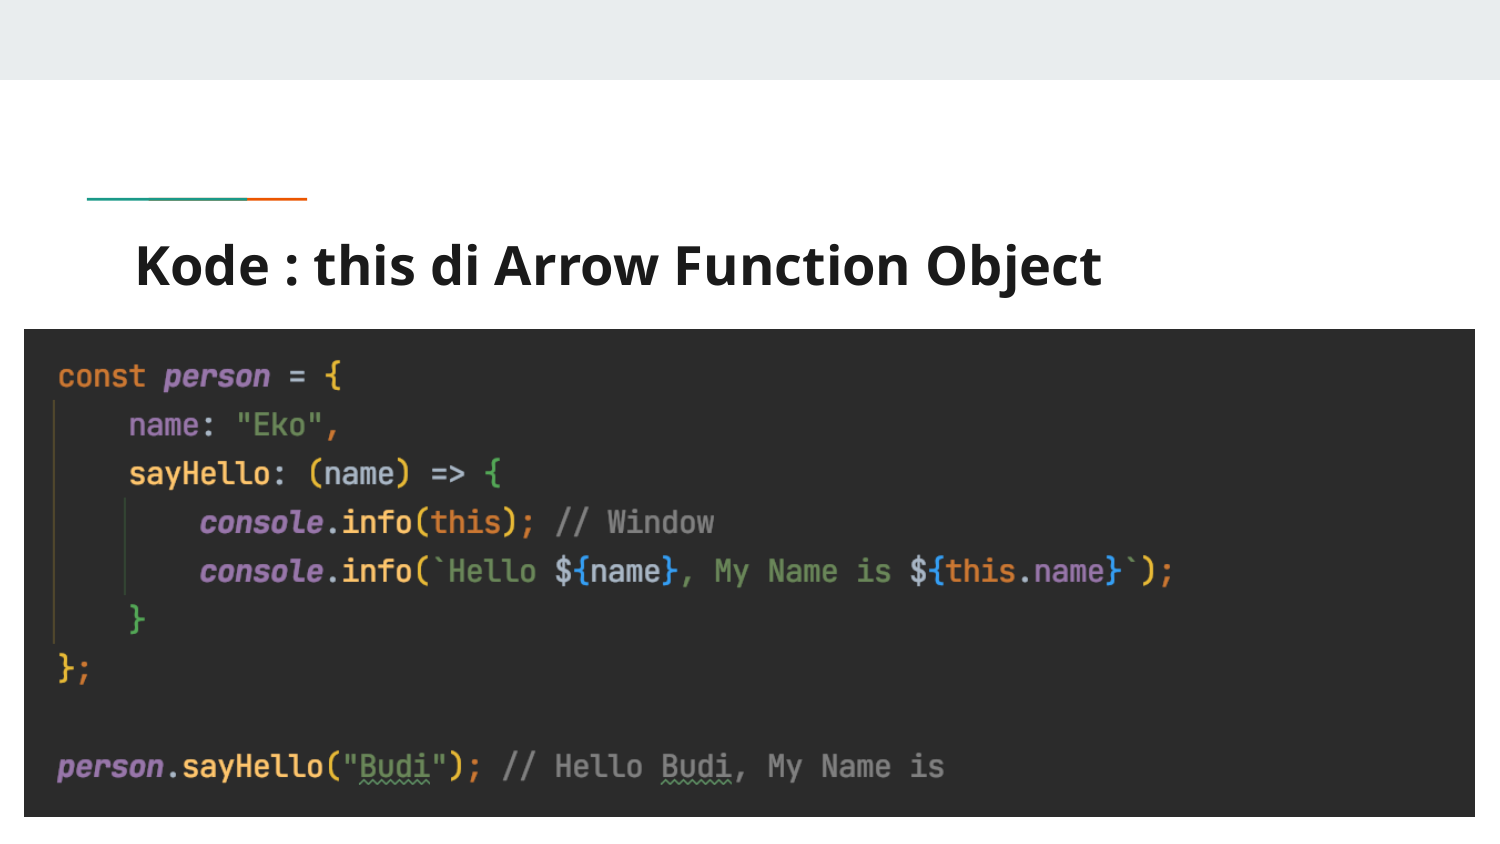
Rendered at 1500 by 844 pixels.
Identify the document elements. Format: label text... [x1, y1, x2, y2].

picture [24, 328, 1476, 818]
title Kode : this di Arrow Function Object [119, 216, 1381, 305]
